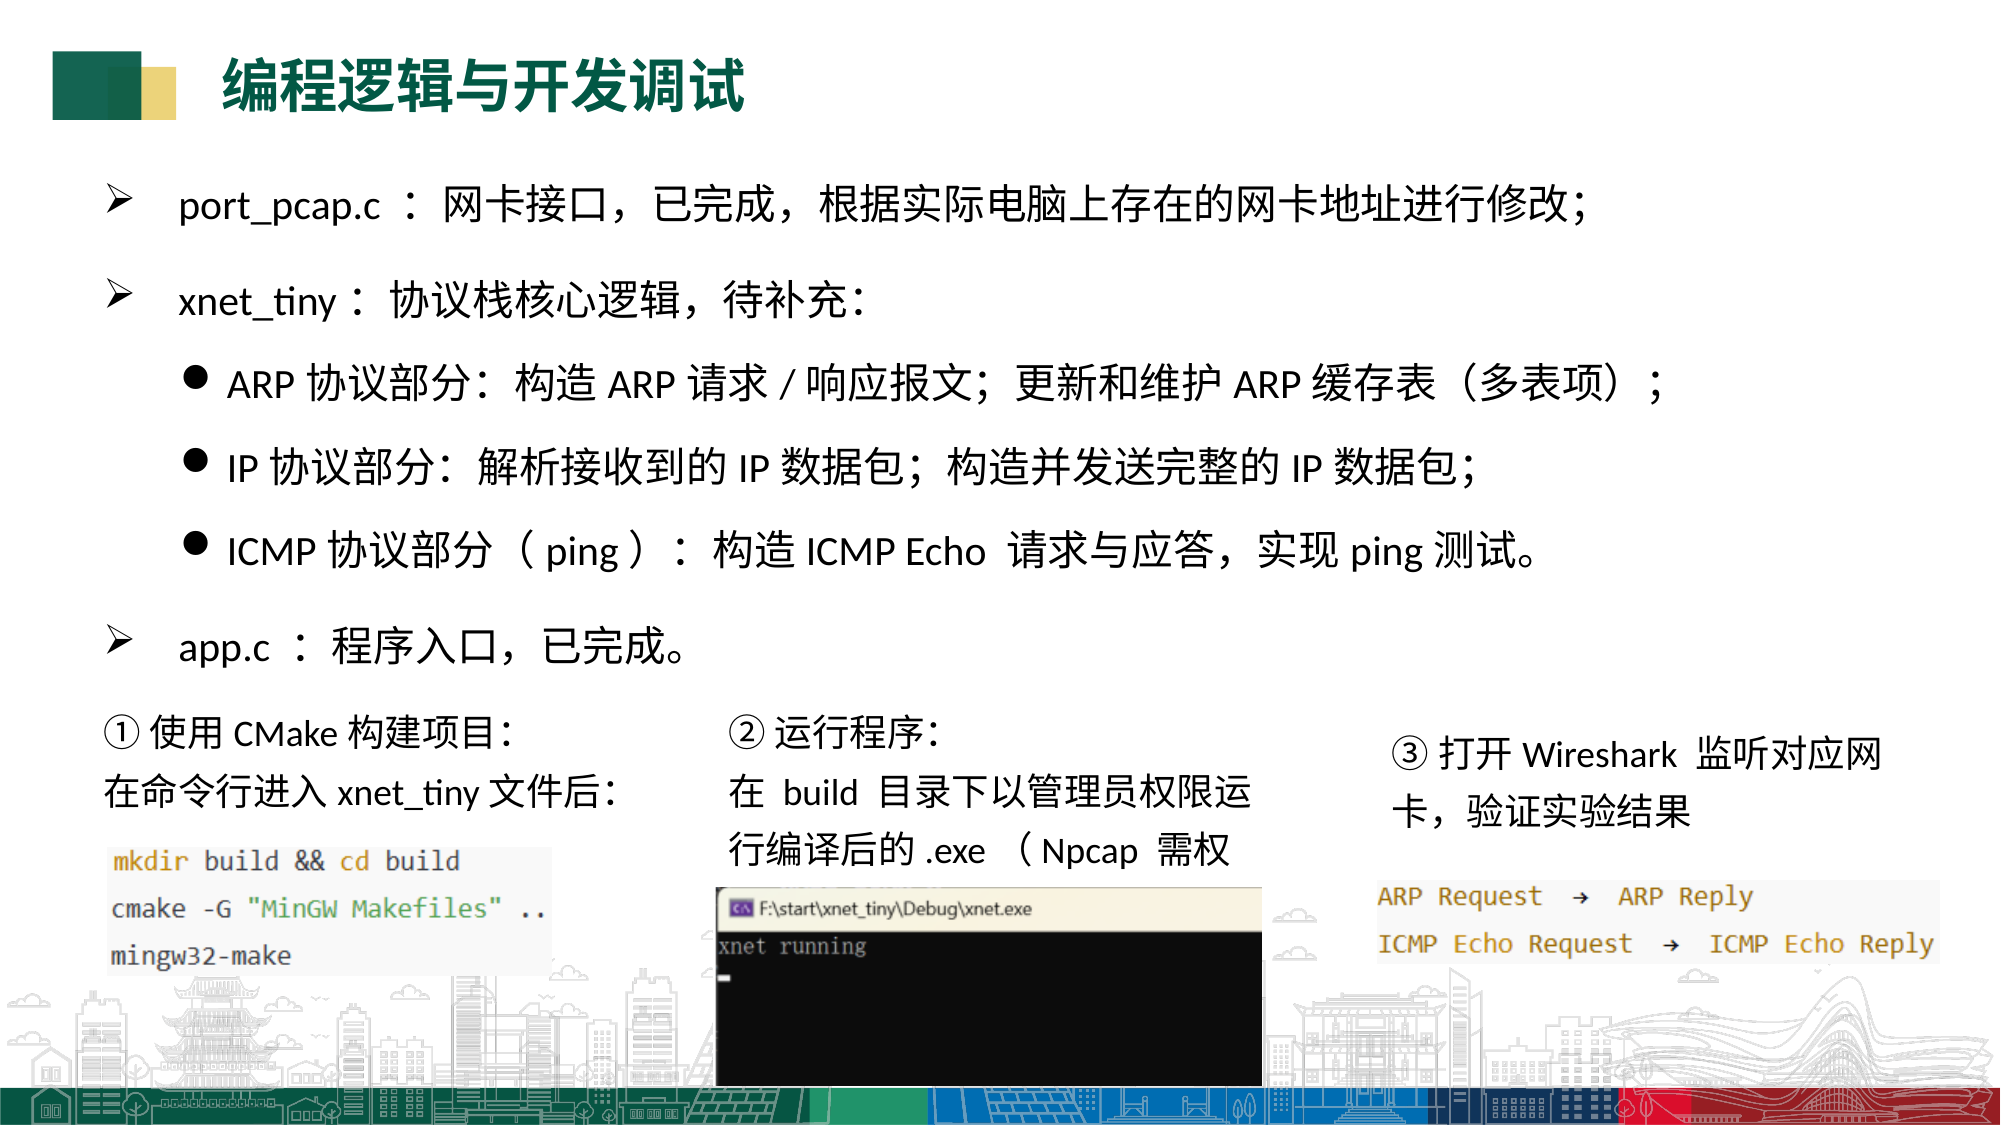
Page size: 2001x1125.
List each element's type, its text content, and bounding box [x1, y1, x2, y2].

text_box 编程逻辑与开发调试 [206, 50, 1927, 145]
text_box ②运行程序： 在 build 目录下以管理员权限运行编译后的.exe（Npcap 需权限） [713, 688, 1270, 938]
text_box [69, 30, 157, 147]
text_box port_pcap.c ：网卡接口，已完成，根据实际电脑上存在的网卡地址进行修改； xnet_tiny：协议栈核心逻辑，待补充： ARP协议部分：构造ARP请求/响应报文；更新和维护ARP缓存表（多表项）； IP协议部分：解析接收到的IP数据包；构造并发送完整的IP数据包； ICMP协议部分（ping）：构造ICMP Echo 请求与应答，实现ping测试。 app.c ：程序入口，已完成。 [88, 145, 1933, 678]
text_box ①使用CMake构建项目： 在命令行进入xnet_tiny文件后： [88, 688, 647, 866]
picture [0, 0, 2001, 1125]
text_box ③打开Wireshark 监听对应网卡，验证实验结果 [1377, 708, 1933, 880]
